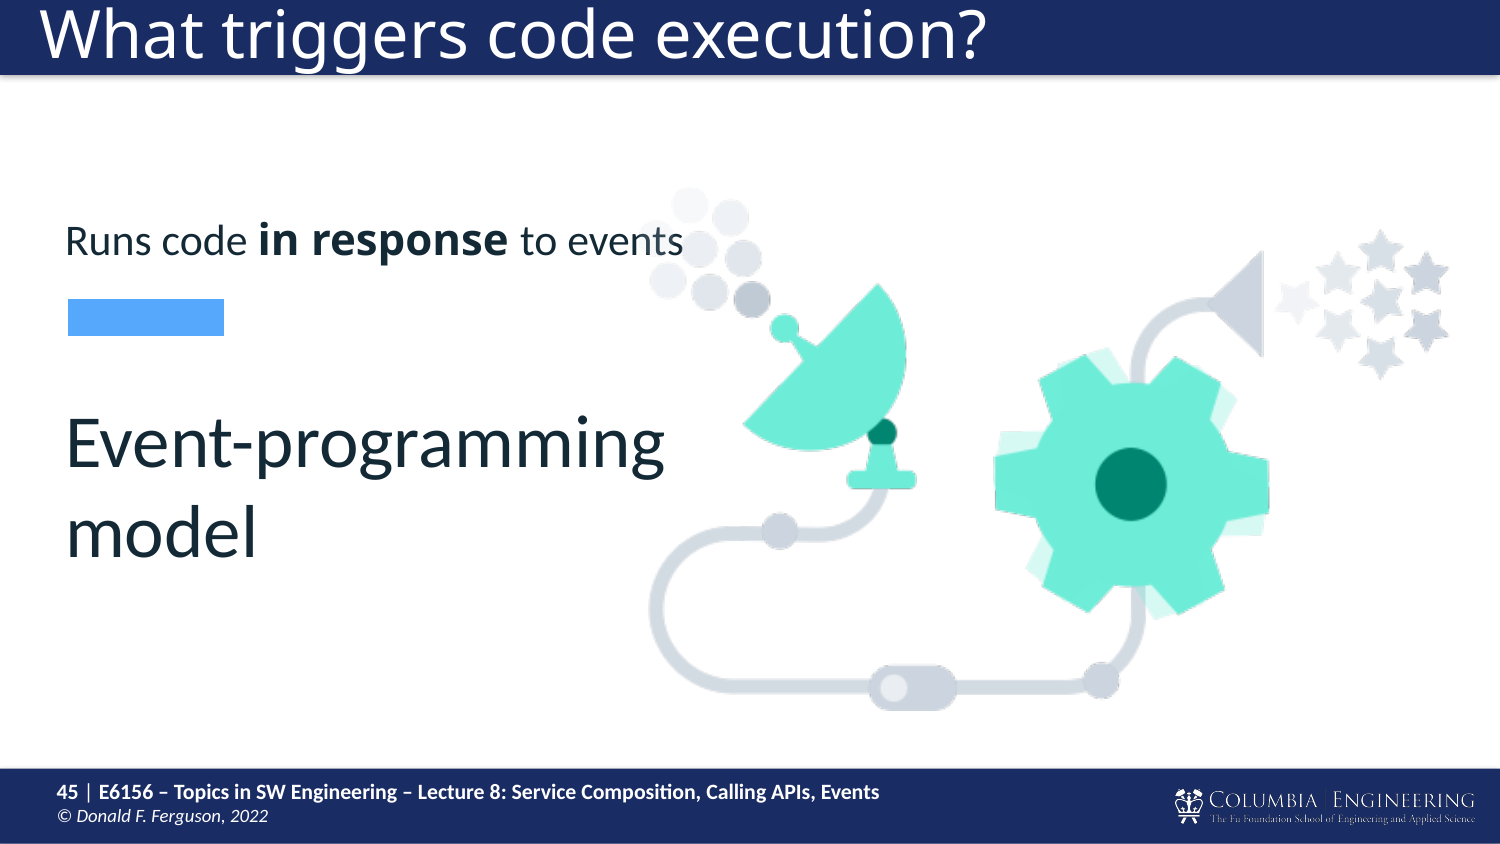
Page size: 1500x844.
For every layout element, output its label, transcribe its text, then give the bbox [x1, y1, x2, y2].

title What triggers code execution? [28, 0, 1450, 73]
text_box Event-programming model [61, 387, 632, 578]
picture [638, 186, 1450, 711]
text_box Runs code in response to events [61, 207, 632, 268]
